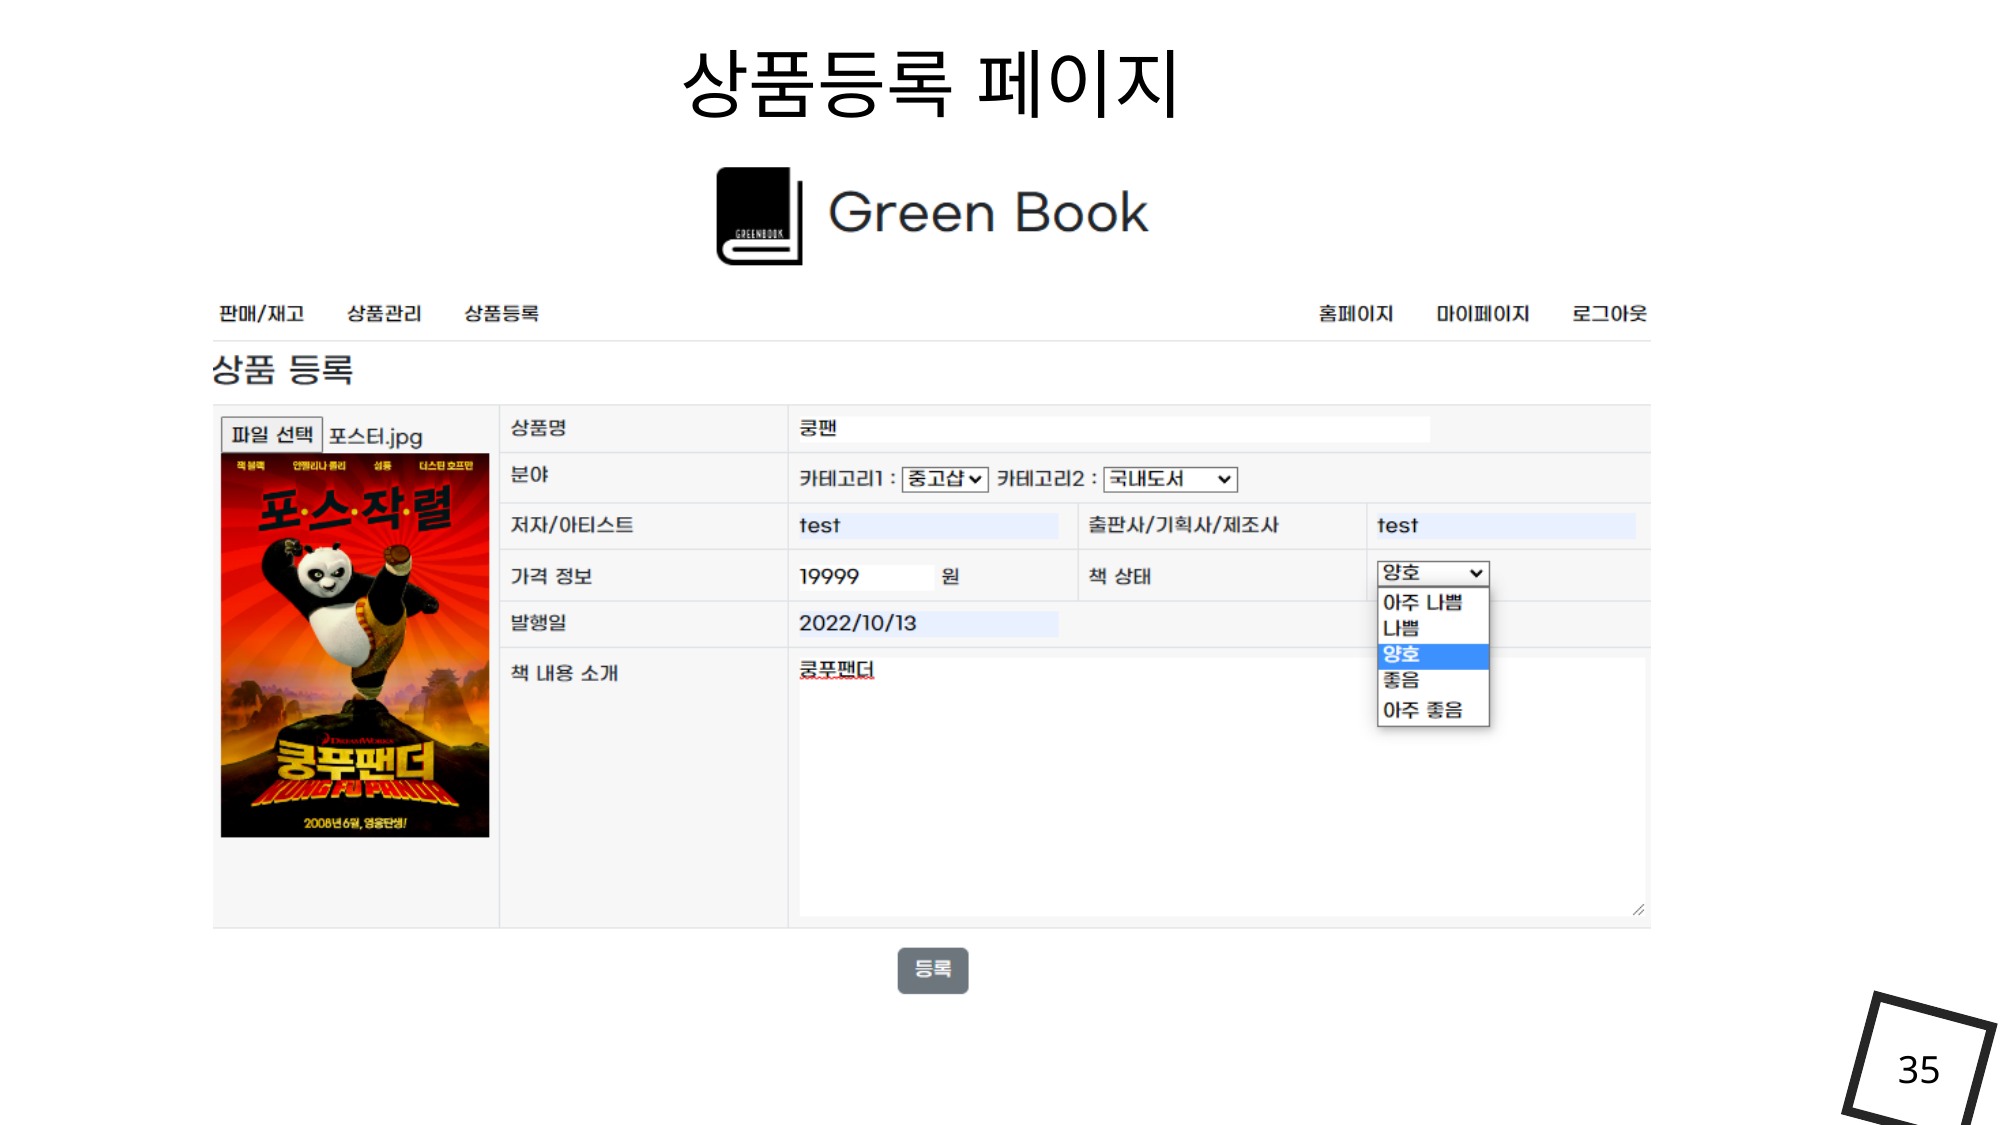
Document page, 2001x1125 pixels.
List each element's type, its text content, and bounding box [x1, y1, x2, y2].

picture [213, 166, 1651, 1016]
text_box 상품등록 페이지 [621, 29, 1243, 135]
